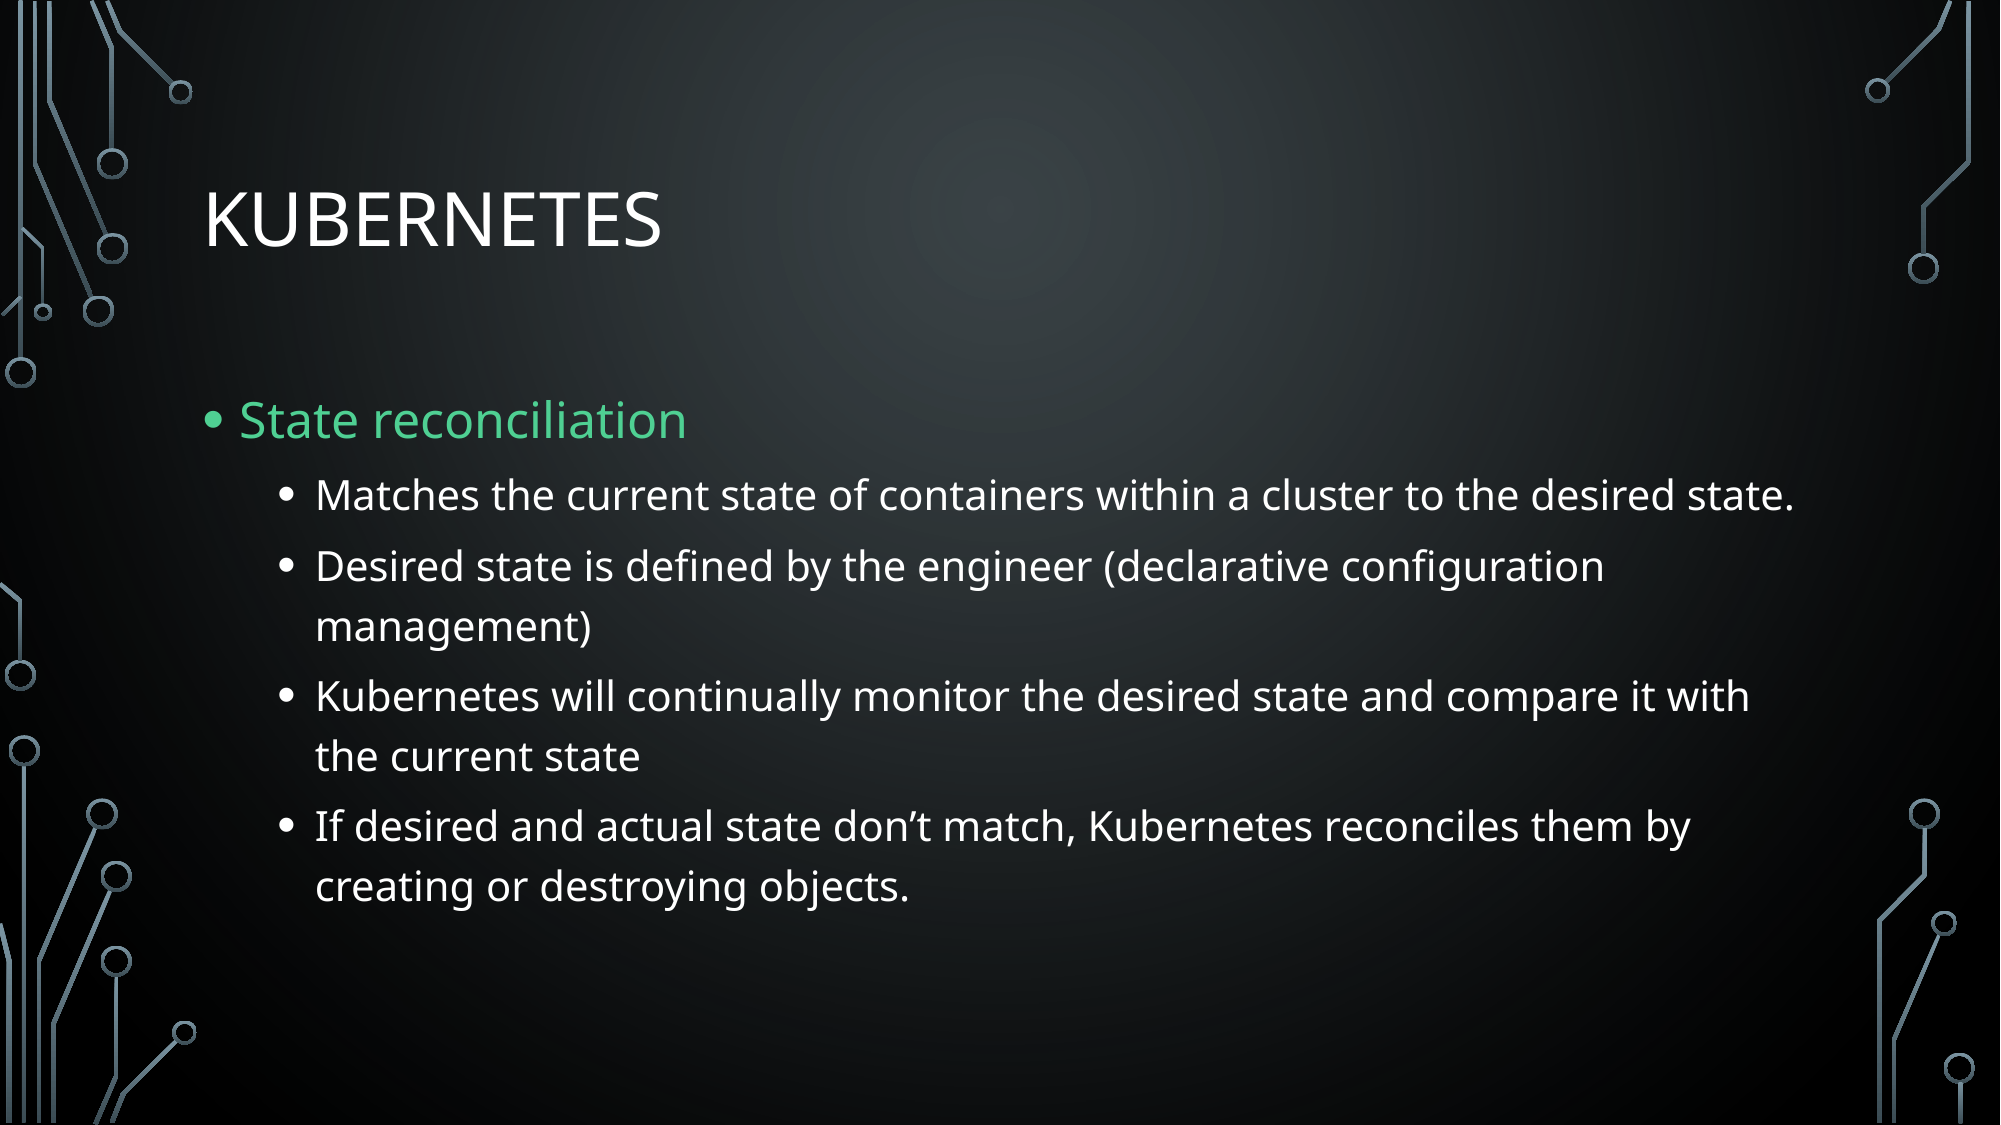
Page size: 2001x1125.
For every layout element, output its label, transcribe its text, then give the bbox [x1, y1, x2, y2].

title Kubernetes [187, 101, 1813, 344]
list State reconciliation Matches the current state of containers within a cluster to the desired state. Desired state is defined by the engineer (declarative configuration management) Kubernetes will continually monitor the desired state and compare it with the current state If desired and actual state don’t match, Kubernetes reconciles them by creating or destroying objects. [187, 369, 1813, 950]
